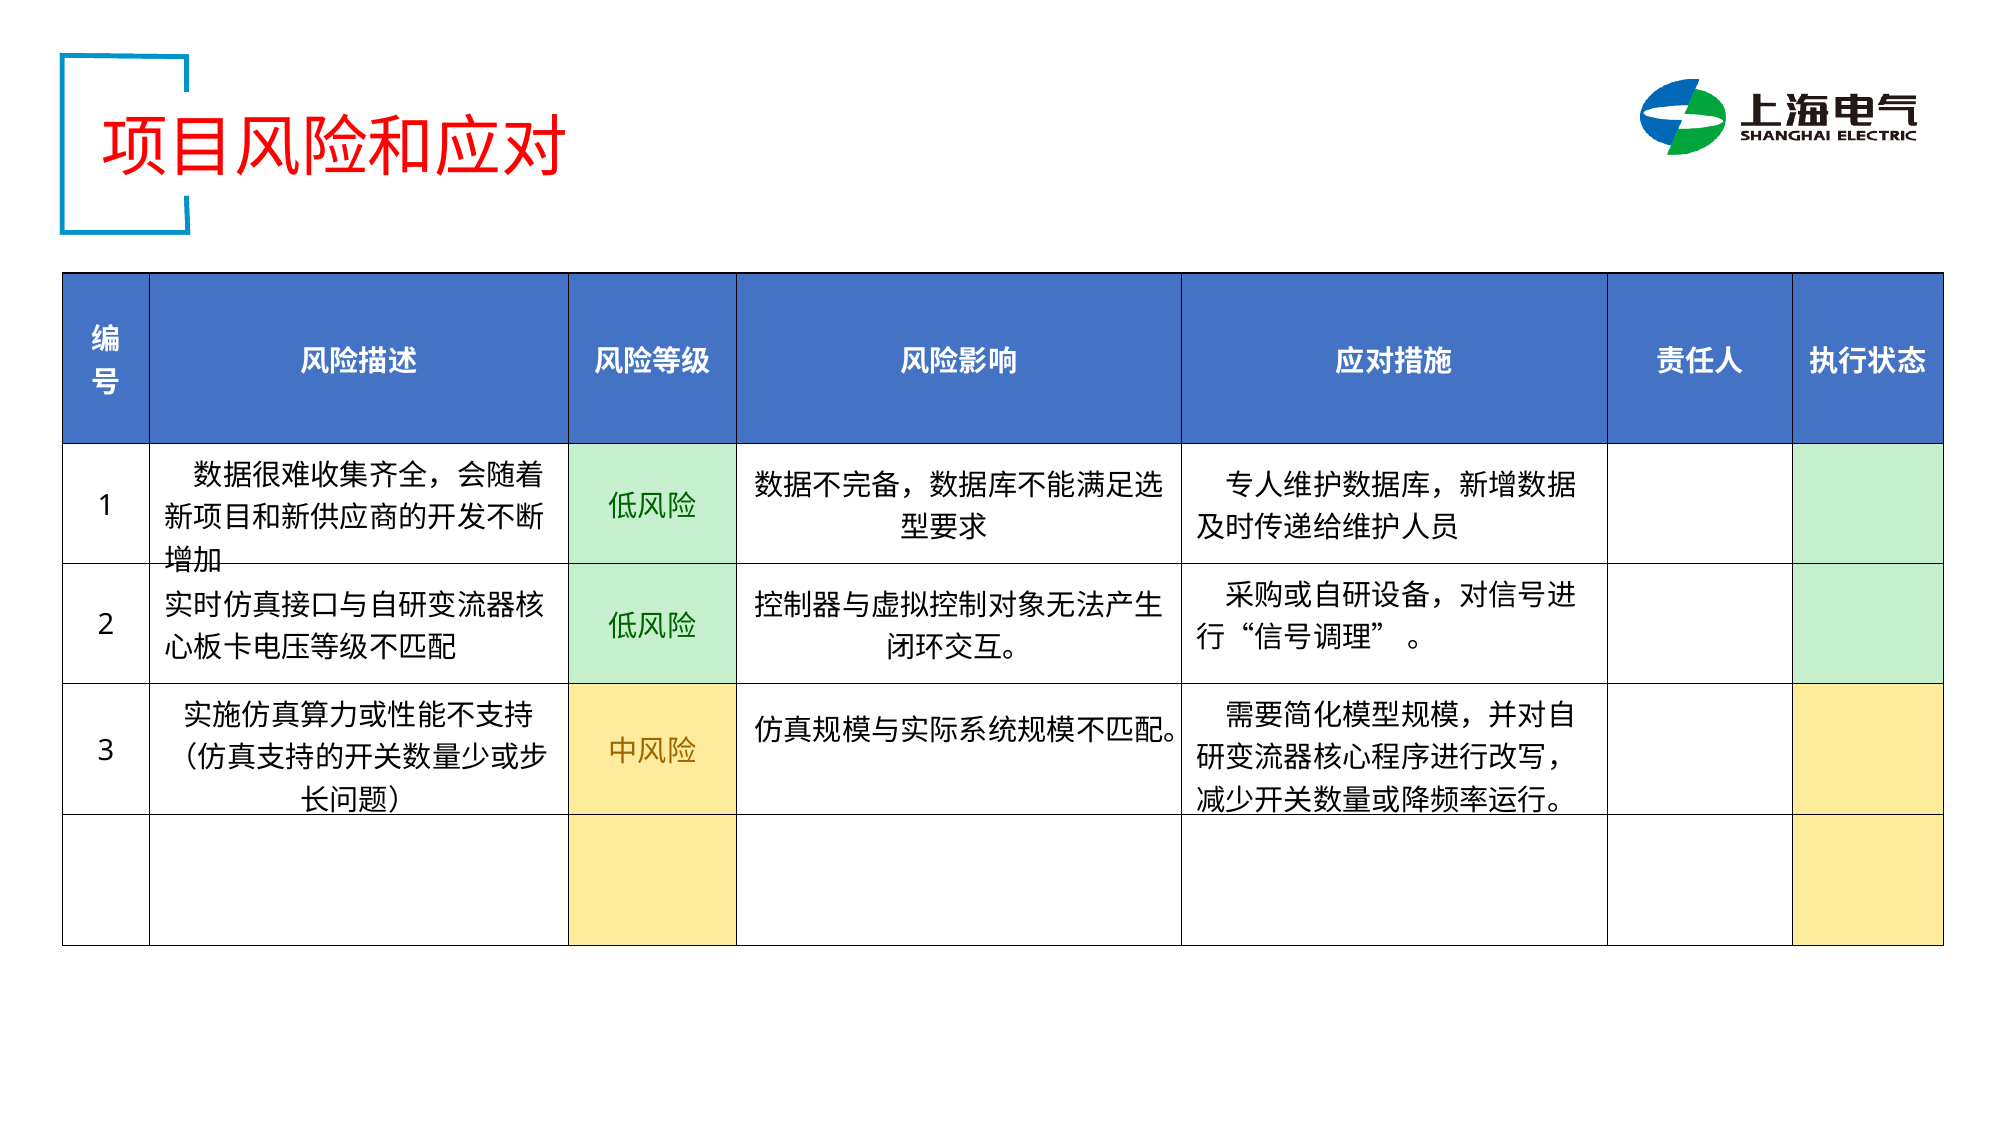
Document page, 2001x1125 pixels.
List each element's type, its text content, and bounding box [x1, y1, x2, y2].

table_cell [1608, 444, 1792, 563]
table_cell [150, 815, 568, 945]
table_cell [737, 815, 1181, 945]
table_cell 1 [63, 444, 149, 563]
table_header 编号 [63, 274, 149, 443]
table_header 执行状态 [1793, 274, 1943, 443]
text_box [61, 54, 189, 234]
table_cell [1608, 815, 1792, 945]
text_box 项目风险和应对 [187, 95, 1467, 191]
table_cell [1608, 564, 1792, 683]
table_cell [1793, 684, 1943, 814]
table_cell 实时仿真接口与自研变流器核心板卡电压等级不匹配 [150, 564, 568, 683]
picture [1640, 76, 1925, 157]
table_cell 采购或自研设备，对信号进行“信号调理” 。 [1182, 564, 1607, 683]
table_cell [63, 815, 149, 945]
table_cell 实施仿真算力或性能不支持（仿真支持的开关数量少或步长问题） [150, 684, 568, 814]
table_cell 3 [63, 684, 149, 814]
table_cell 控制器与虚拟控制对象无法产生闭环交互。 [737, 564, 1181, 683]
table_header 应对措施 [1182, 274, 1607, 443]
table_header 责任人 [1608, 274, 1792, 443]
table_cell 专人维护数据库，新增数据及时传递给维护人员 [1182, 444, 1607, 563]
table_cell 需要简化模型规模，并对自研变流器核心程序进行改写，减少开关数量或降频率运行。 [1182, 684, 1607, 814]
table_cell 低风险 [569, 444, 736, 563]
table_cell [1793, 564, 1943, 683]
table_cell 数据不完备，数据库不能满足选型要求 [737, 444, 1181, 563]
table_header 风险影响 [737, 274, 1181, 443]
table_header 风险描述 [150, 274, 568, 443]
table_cell [1793, 815, 1943, 945]
table_cell 中风险 [569, 684, 736, 814]
table_cell 数据很难收集齐全，会随着新项目和新供应商的开发不断增加 [150, 444, 568, 563]
table_cell 仿真规模与实际系统规模不匹配。 [737, 684, 1181, 814]
table_cell 低风险 [569, 564, 736, 683]
table_cell [1608, 684, 1792, 814]
table_cell 2 [63, 564, 149, 683]
table_cell [1182, 815, 1607, 945]
table_cell [569, 815, 736, 945]
table_cell [1793, 444, 1943, 563]
table_header 风险等级 [569, 274, 736, 443]
